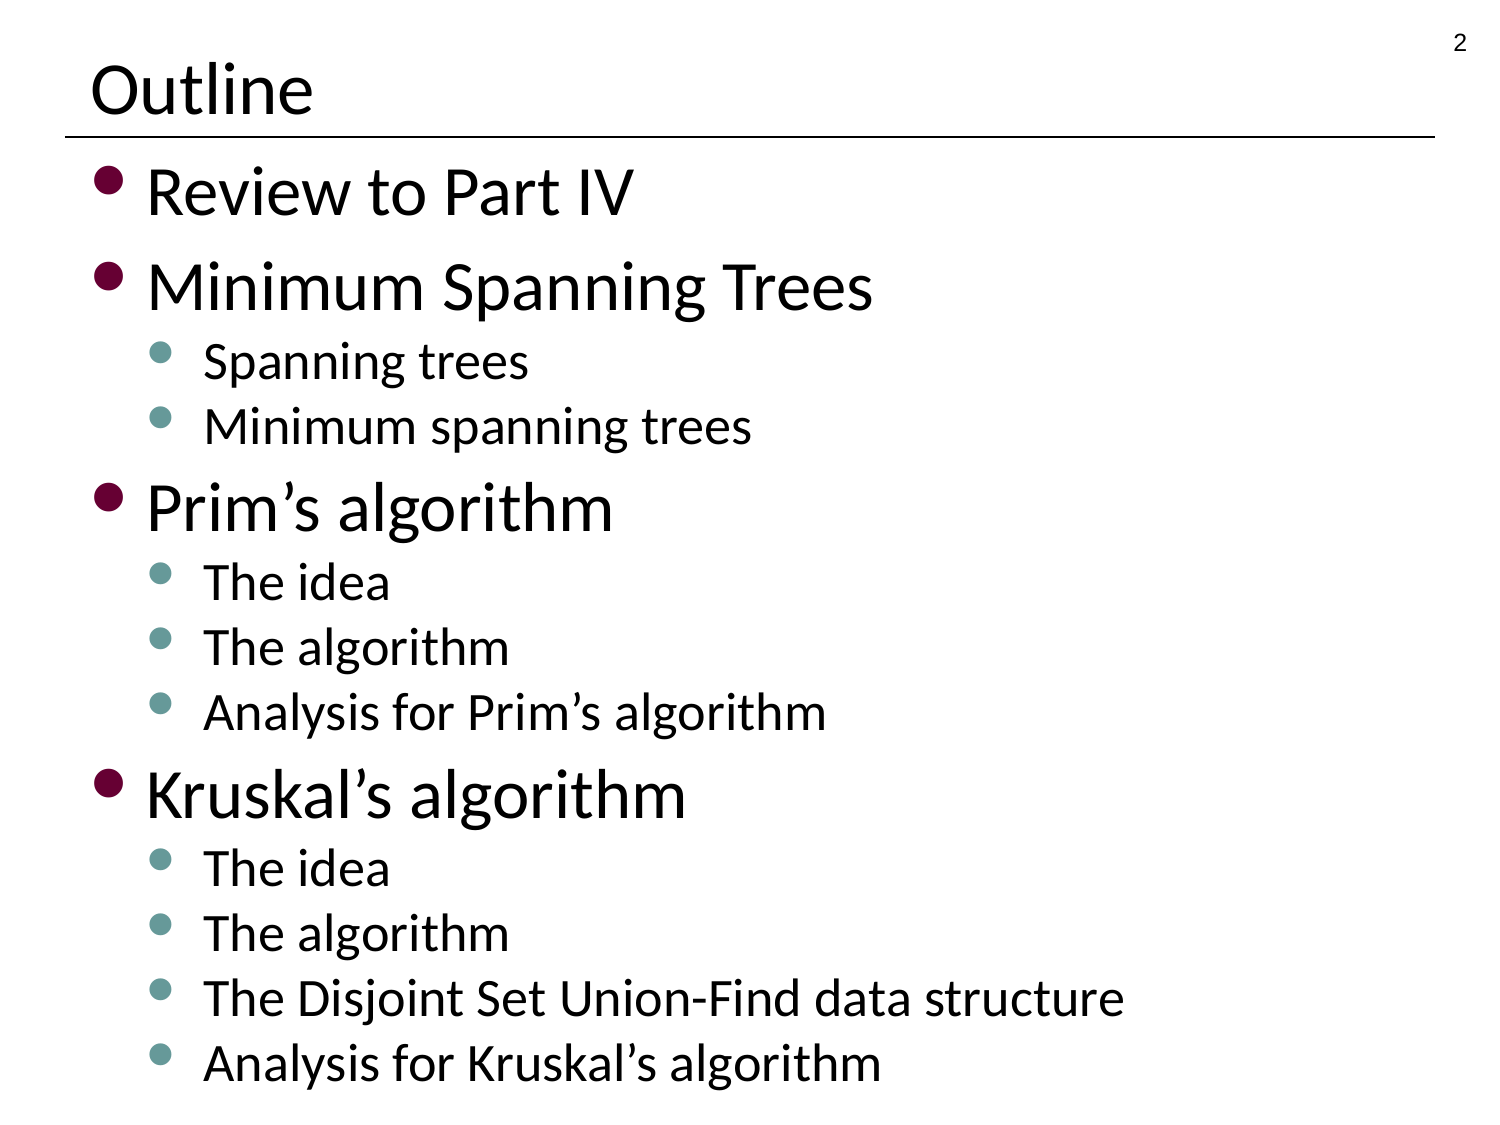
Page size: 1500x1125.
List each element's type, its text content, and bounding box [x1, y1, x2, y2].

title Outline [75, 20, 1425, 138]
slide_number 2 [1131, 18, 1483, 62]
list Review to Part IV Minimum Spanning Trees Spanning trees Minimum spanning trees Prim’s algorithm The idea The algorithm Analysis for Prim’s algorithm Kruskal’s algorithm The idea The algorithm The Disjoint Set Union-Find data structure Analysis for Kruskal’s algorithm [75, 137, 1471, 1071]
